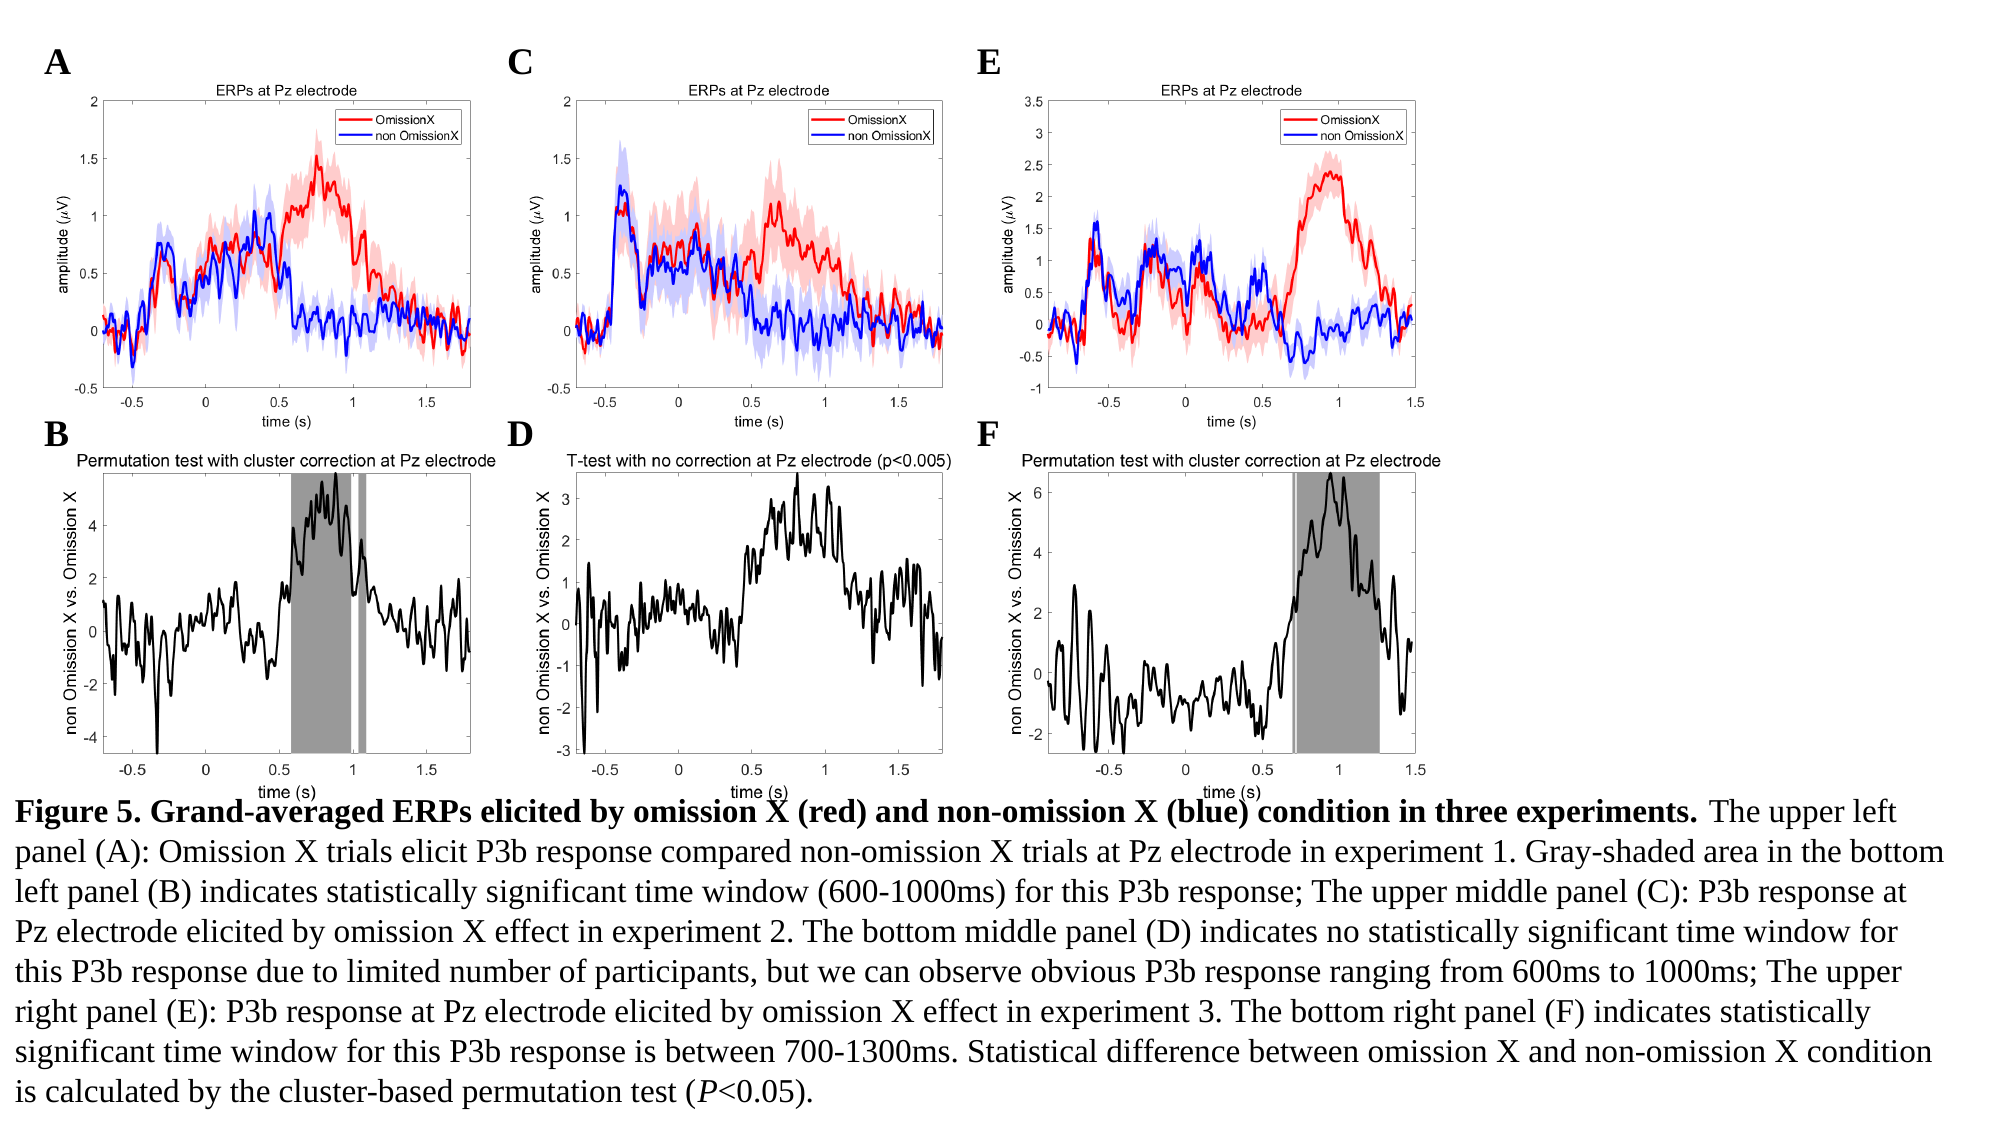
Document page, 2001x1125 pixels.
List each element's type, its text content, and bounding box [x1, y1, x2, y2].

text_box Figure 5. Grand-averaged ERPs elicited by omission X (red) and non-omission X (blue) condition in three experiments. The upper left panel (A): Omission X trials elicit P3b response compared non-omission X trials at Pz electrode in experiment 1. Gray-shaded area in the bottom left panel (B) indicates statistically significant time window (600-1000ms) for this P3b response; The upper middle panel (C): P3b response at Pz electrode elicited by omission X effect in experiment 2. The bottom middle panel (D) indicates no statistically significant time window for this P3b response due to limited number of participants, but we can observe obvious P3b response ranging from 600ms to 1000ms; The upper right panel (E): P3b response at Pz electrode elicited by omission X effect in experiment 3. The bottom right panel (F) indicates statistically significant time window for this P3b response is between 700-1300ms. Statistical difference between omission X and non-omission X condition is calculated by the cluster-based permutation test (P<0.05). [0, 782, 1965, 1117]
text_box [29, 29, 1460, 802]
